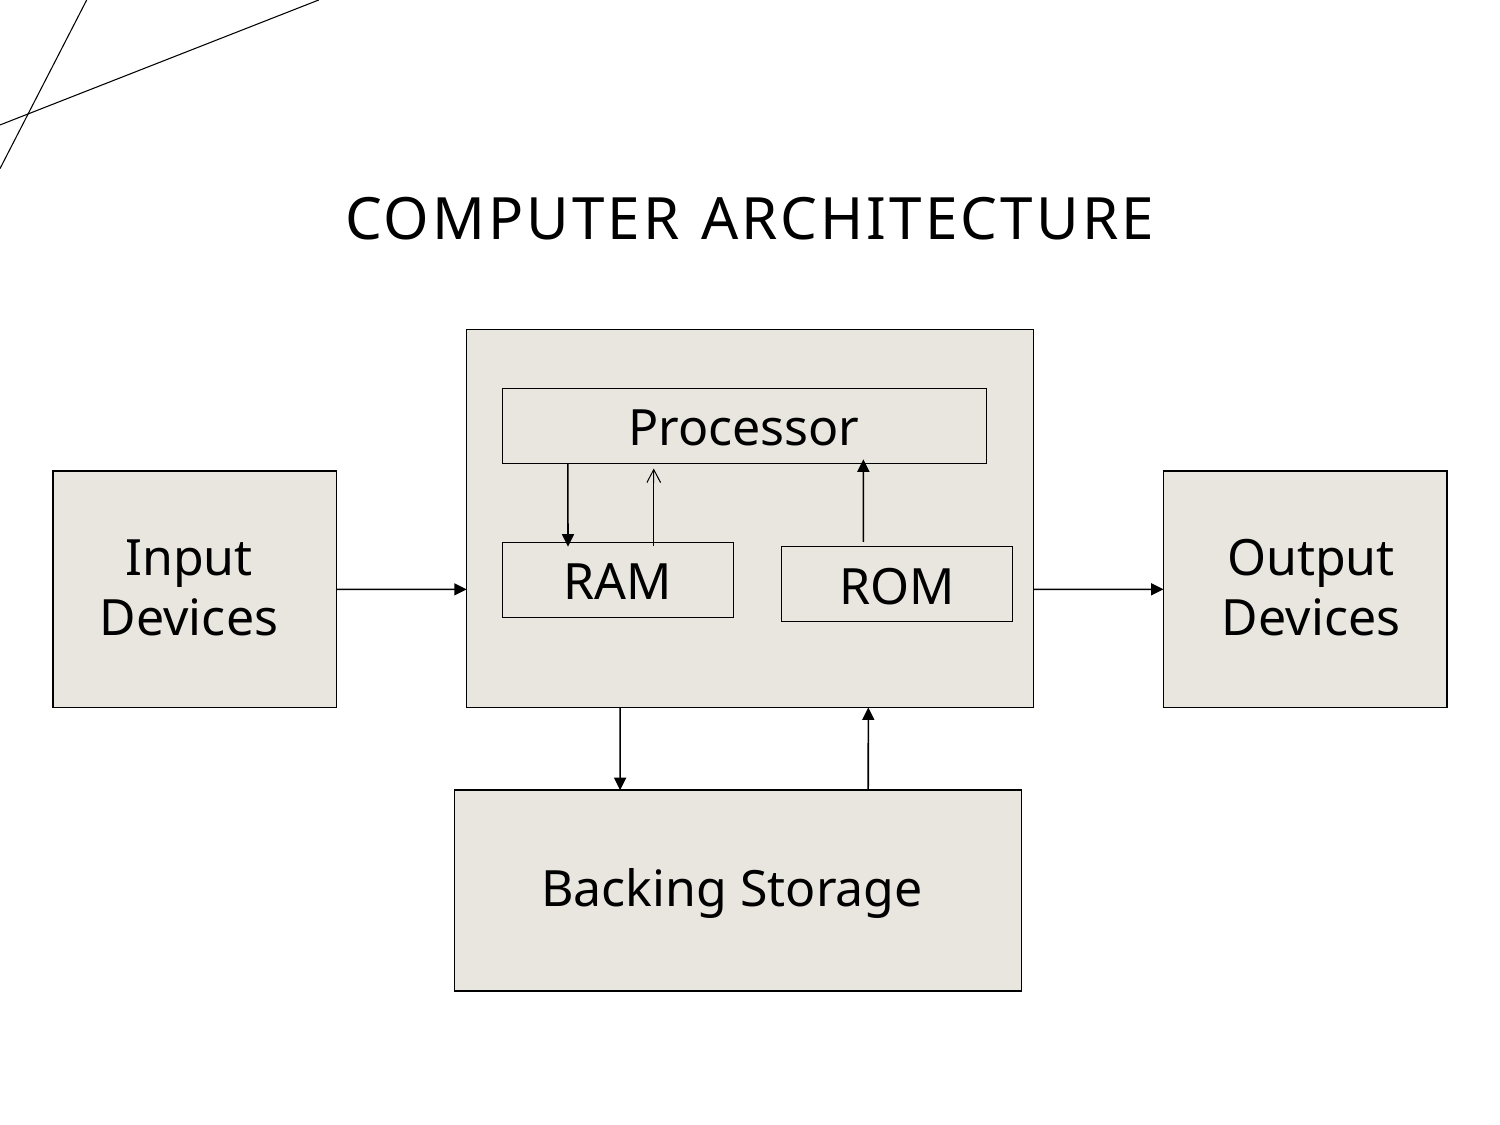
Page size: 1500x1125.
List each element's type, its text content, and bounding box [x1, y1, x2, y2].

title Computer Architecture [103, 112, 1397, 329]
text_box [53, 329, 1447, 992]
